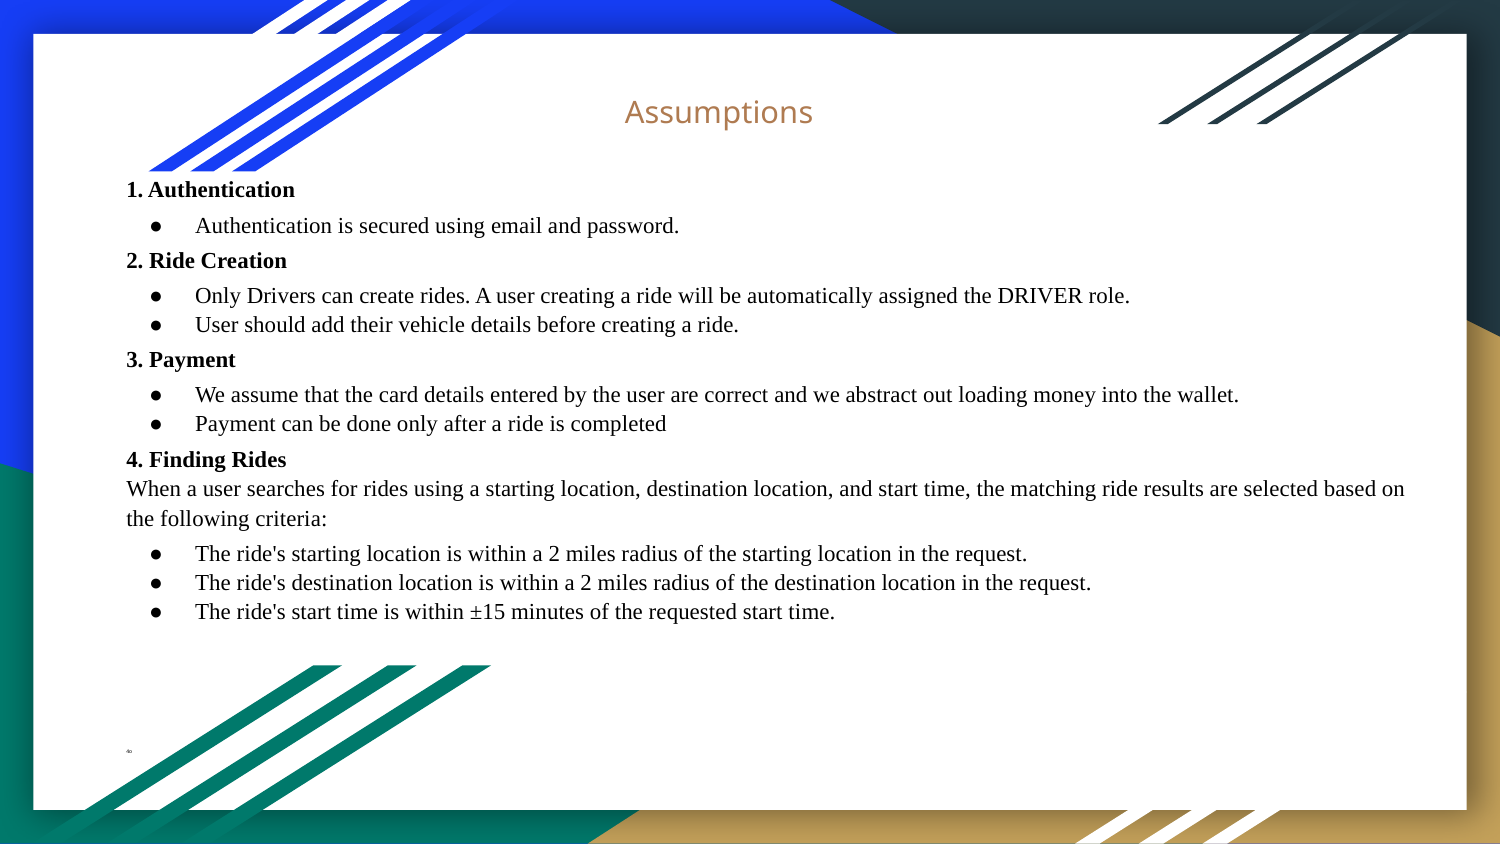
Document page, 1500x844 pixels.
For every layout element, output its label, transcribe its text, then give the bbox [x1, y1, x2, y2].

title Assumptions [279, 75, 1159, 148]
subtitle 1. Authentication Authentication is secured using email and password. 2. Ride Creation Only Drivers can create rides. A user creating a ride will be automatically assigned the DRIVER role. User should add their vehicle details before creating a ride. 3. Payment We assume that the card details entered by the user are correct and we abstract out loading money into the wallet. Payment can be done only after a ride is completed 4. Finding Rides When a user searches for rides using a starting location, destination location, and start time, the matching ride results are selected based on the following criteria: The ride's starting location is within a 2 miles radius of the starting location in the request. The ride's destination location is within a 2 miles radius of the destination location in the request. The ride's start time is within ±15 minutes of the requested start time. 4o [111, 158, 1437, 793]
